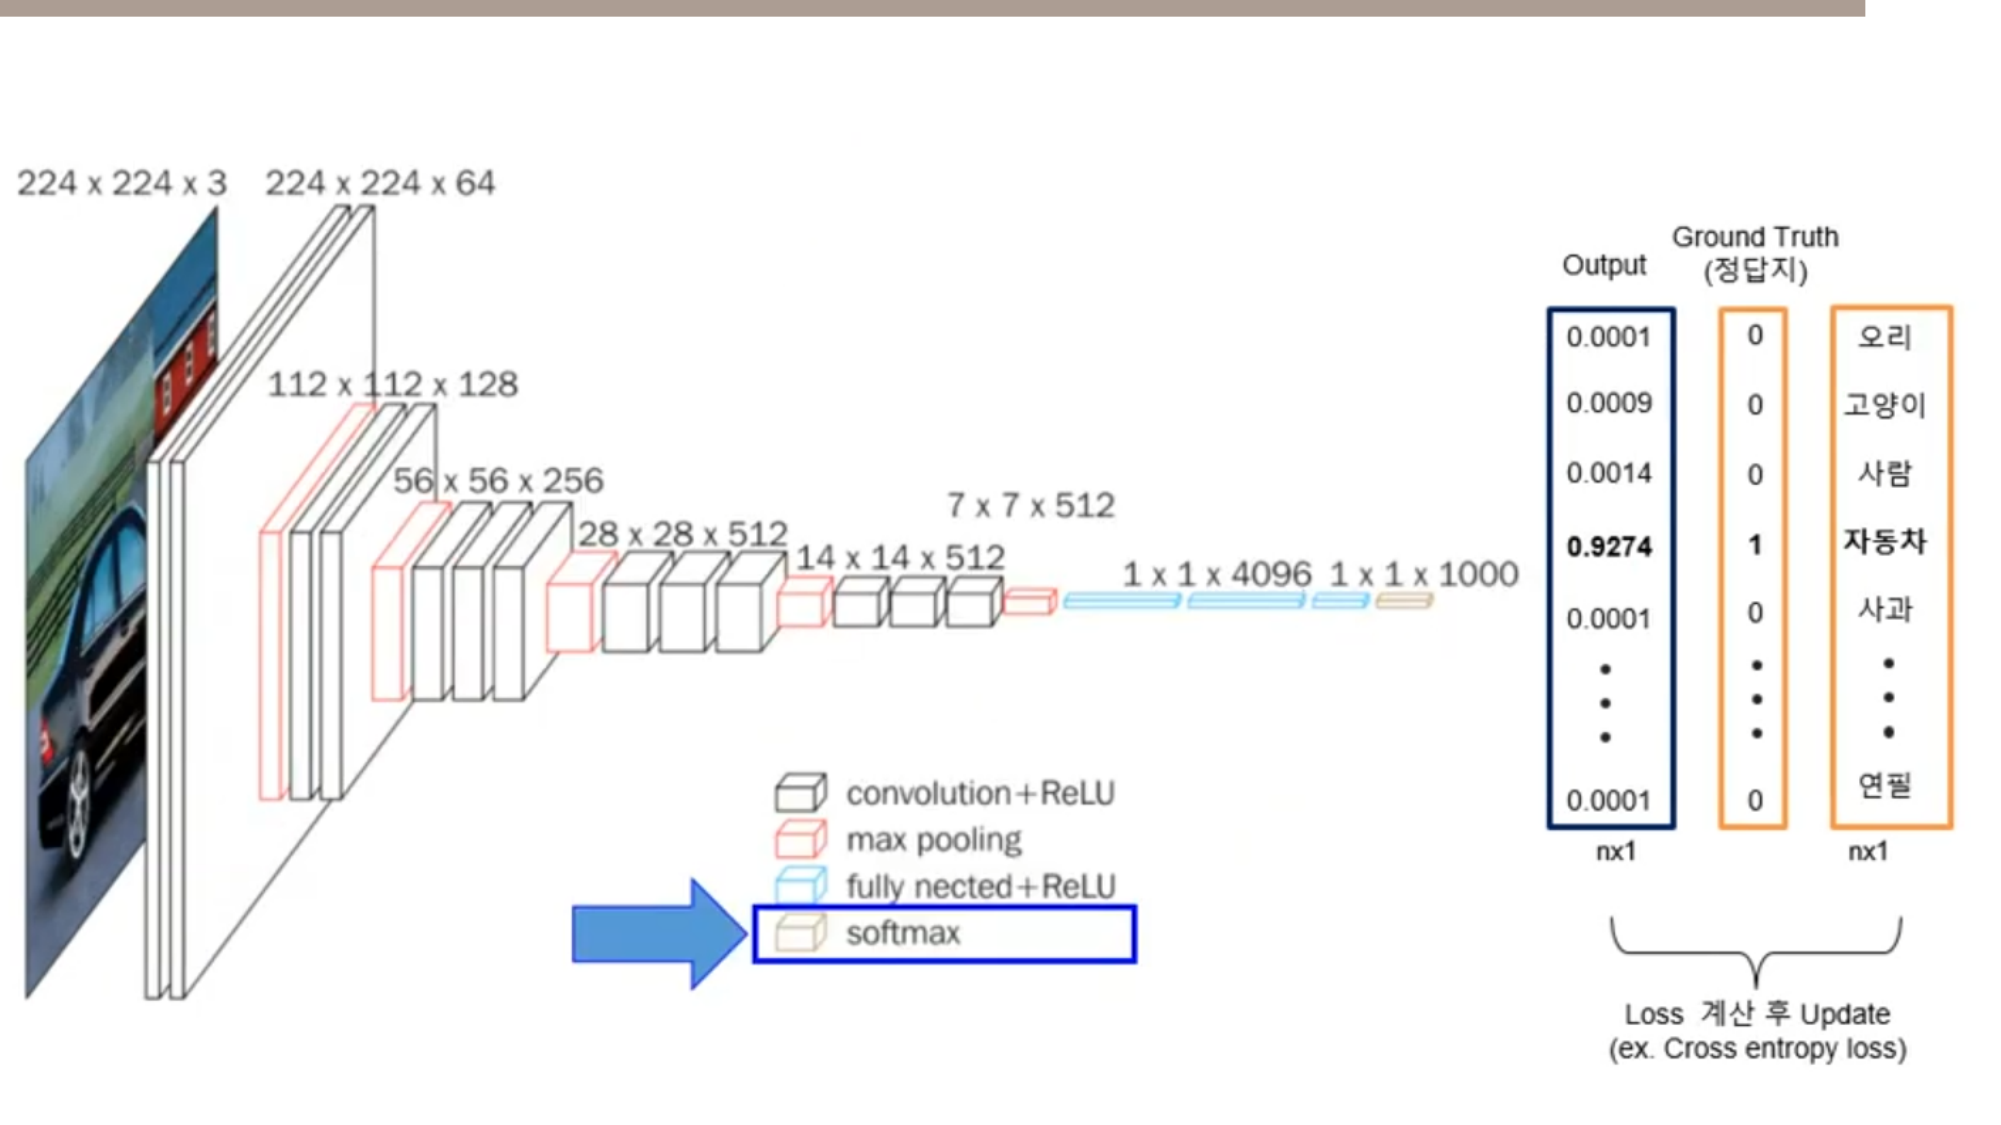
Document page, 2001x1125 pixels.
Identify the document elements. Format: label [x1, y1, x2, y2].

picture [0, 124, 2000, 1089]
text_box [0, 0, 1866, 18]
